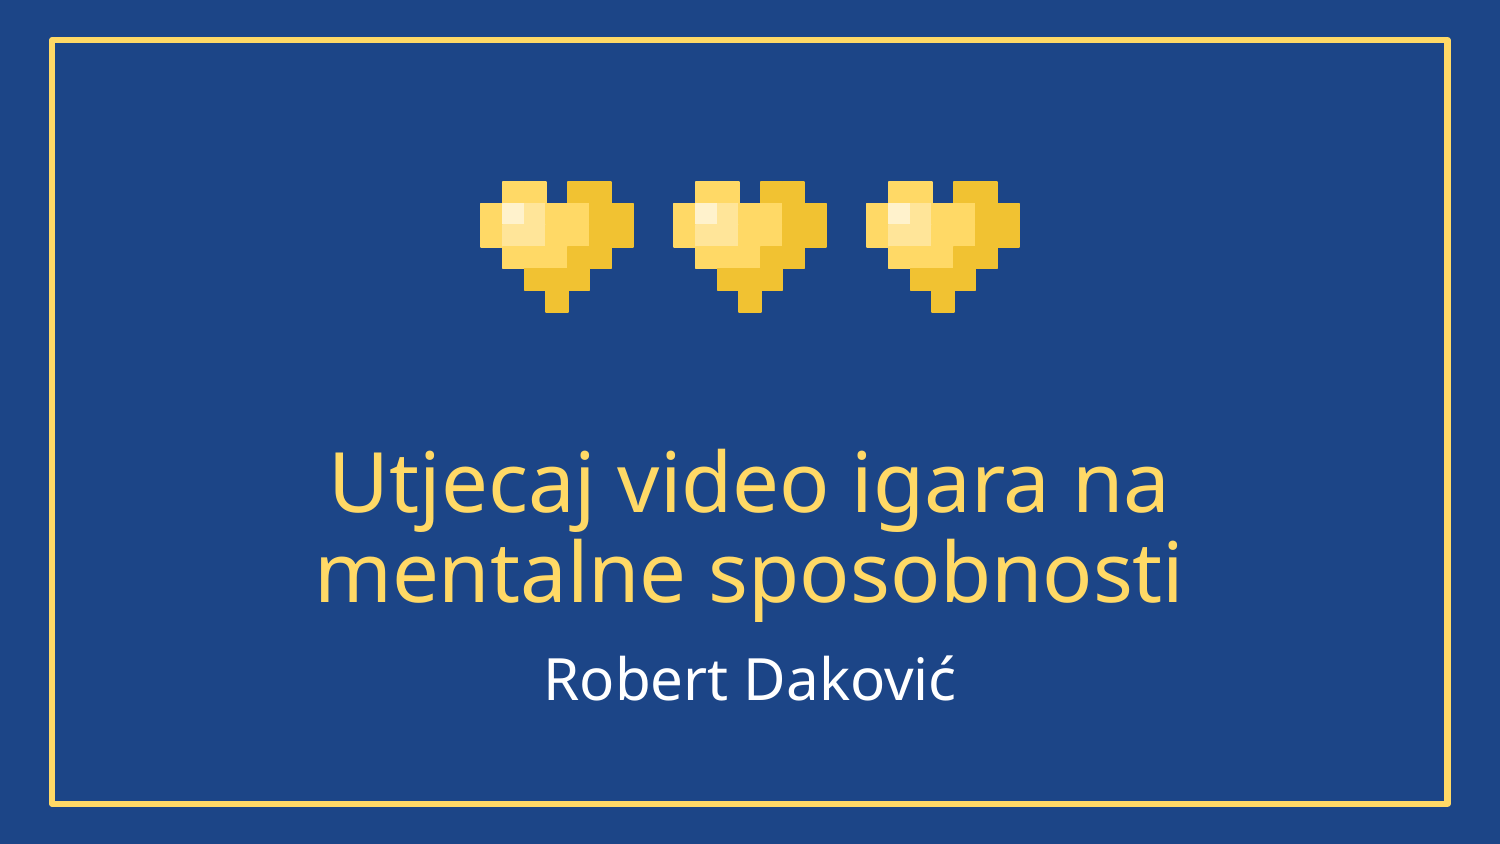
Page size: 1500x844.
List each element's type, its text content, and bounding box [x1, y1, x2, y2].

subtitle Robert Daković [287, 627, 1213, 758]
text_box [746, 675, 760, 679]
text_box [673, 181, 826, 312]
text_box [480, 181, 633, 312]
title Utjecaj video igara na mentalne sposobnosti [260, 335, 1240, 636]
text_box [866, 181, 1019, 312]
